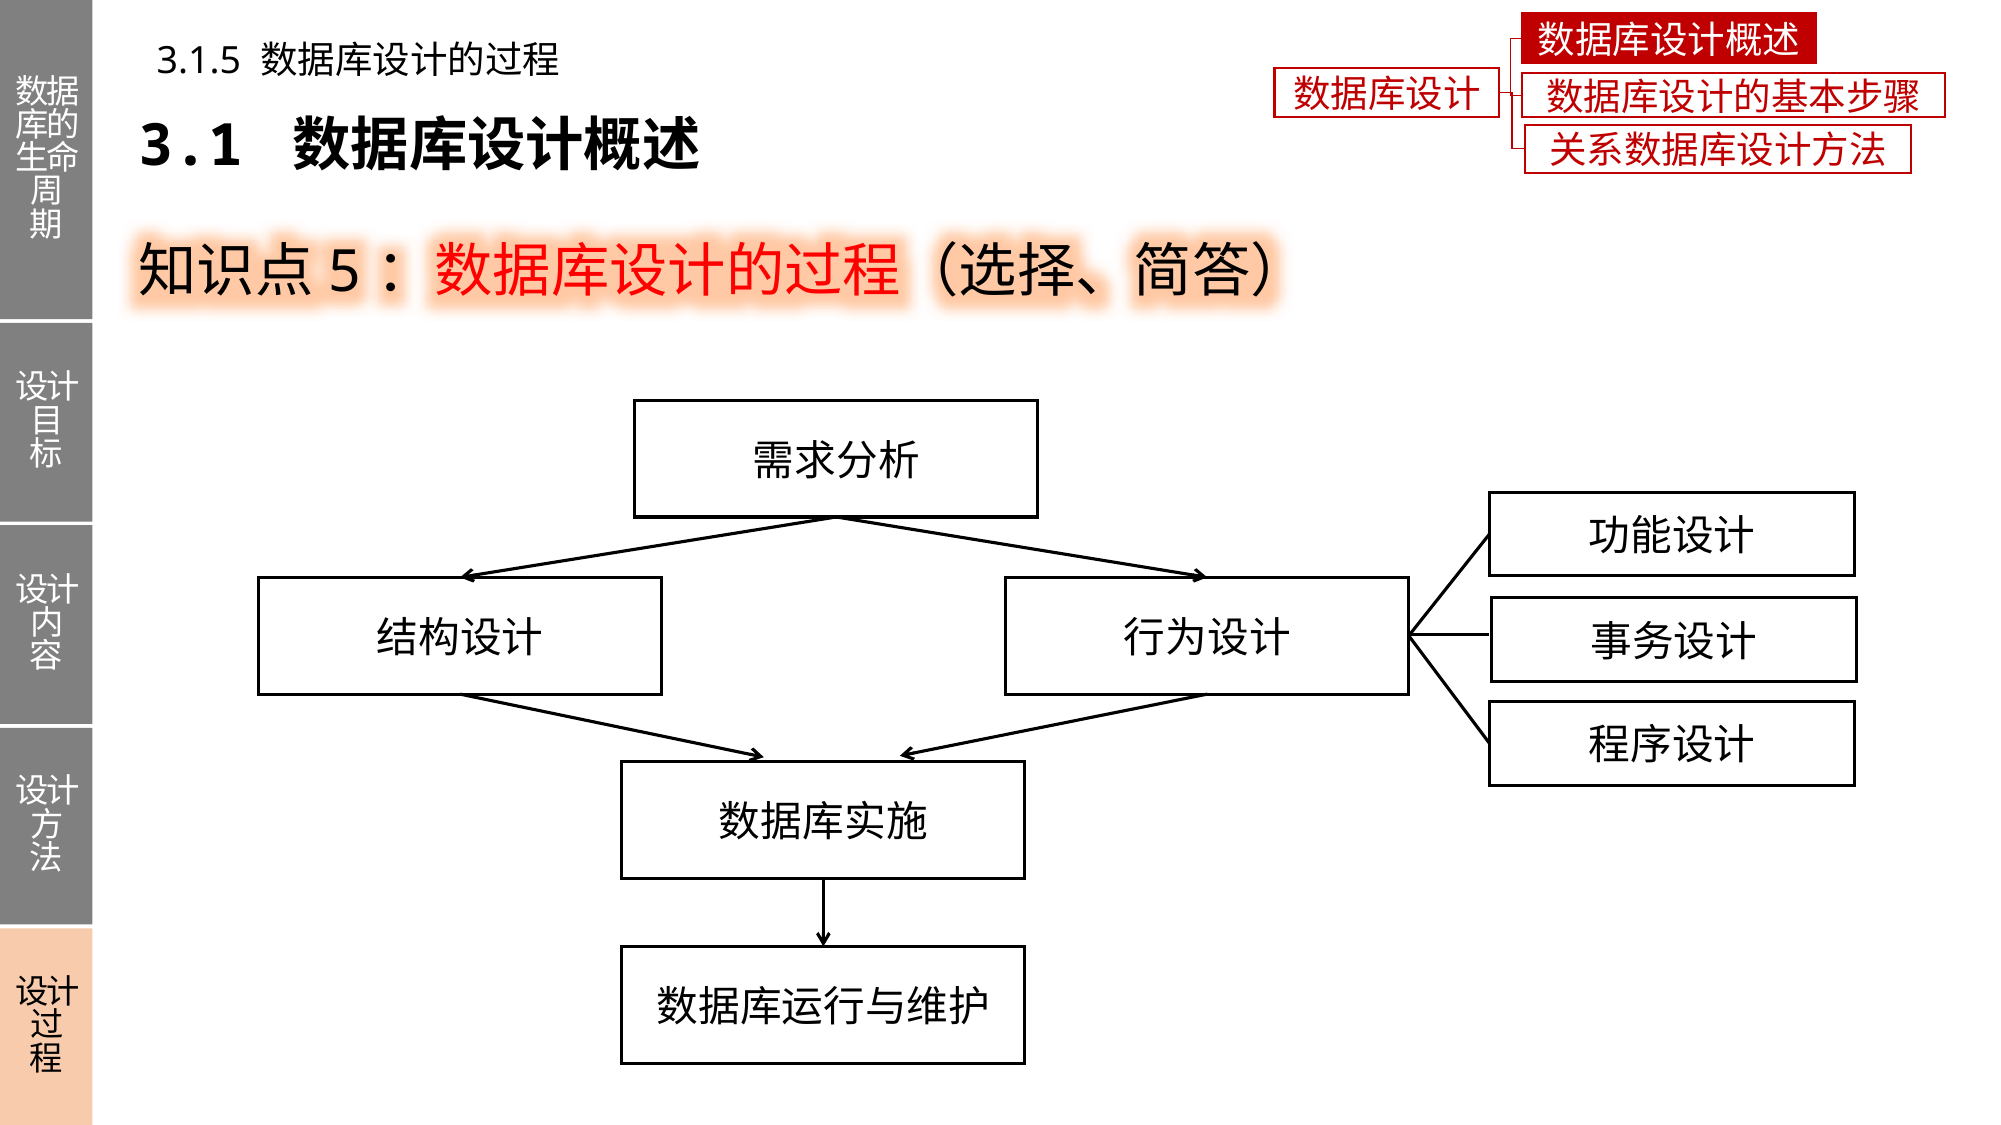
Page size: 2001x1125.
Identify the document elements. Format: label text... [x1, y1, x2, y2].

text_box 数据库设计的基本步骤 [1523, 72, 1946, 118]
text_box 知识点5：数据库设计的过程（选择、简答） [120, 172, 1945, 329]
text_box 数据库设计 [1273, 67, 1499, 118]
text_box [1499, 92, 1525, 149]
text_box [1499, 38, 1523, 92]
table_cell 男 [114, 166, 1954, 339]
text_box 3.1 数据库设计概述 [1525, 118, 1568, 124]
text_box 3.1.5 数据库设计的过程 [141, 28, 575, 89]
text_box 数据库设计概述 [1521, 12, 1817, 64]
text_box 3.1 数据库设计概述 [120, 97, 1524, 153]
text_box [258, 400, 1857, 1064]
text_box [0, 0, 93, 1125]
text_box 关系数据库的规范化理论 [118, 170, 1949, 335]
text_box 关系数据库设计方法 [1524, 124, 1912, 174]
